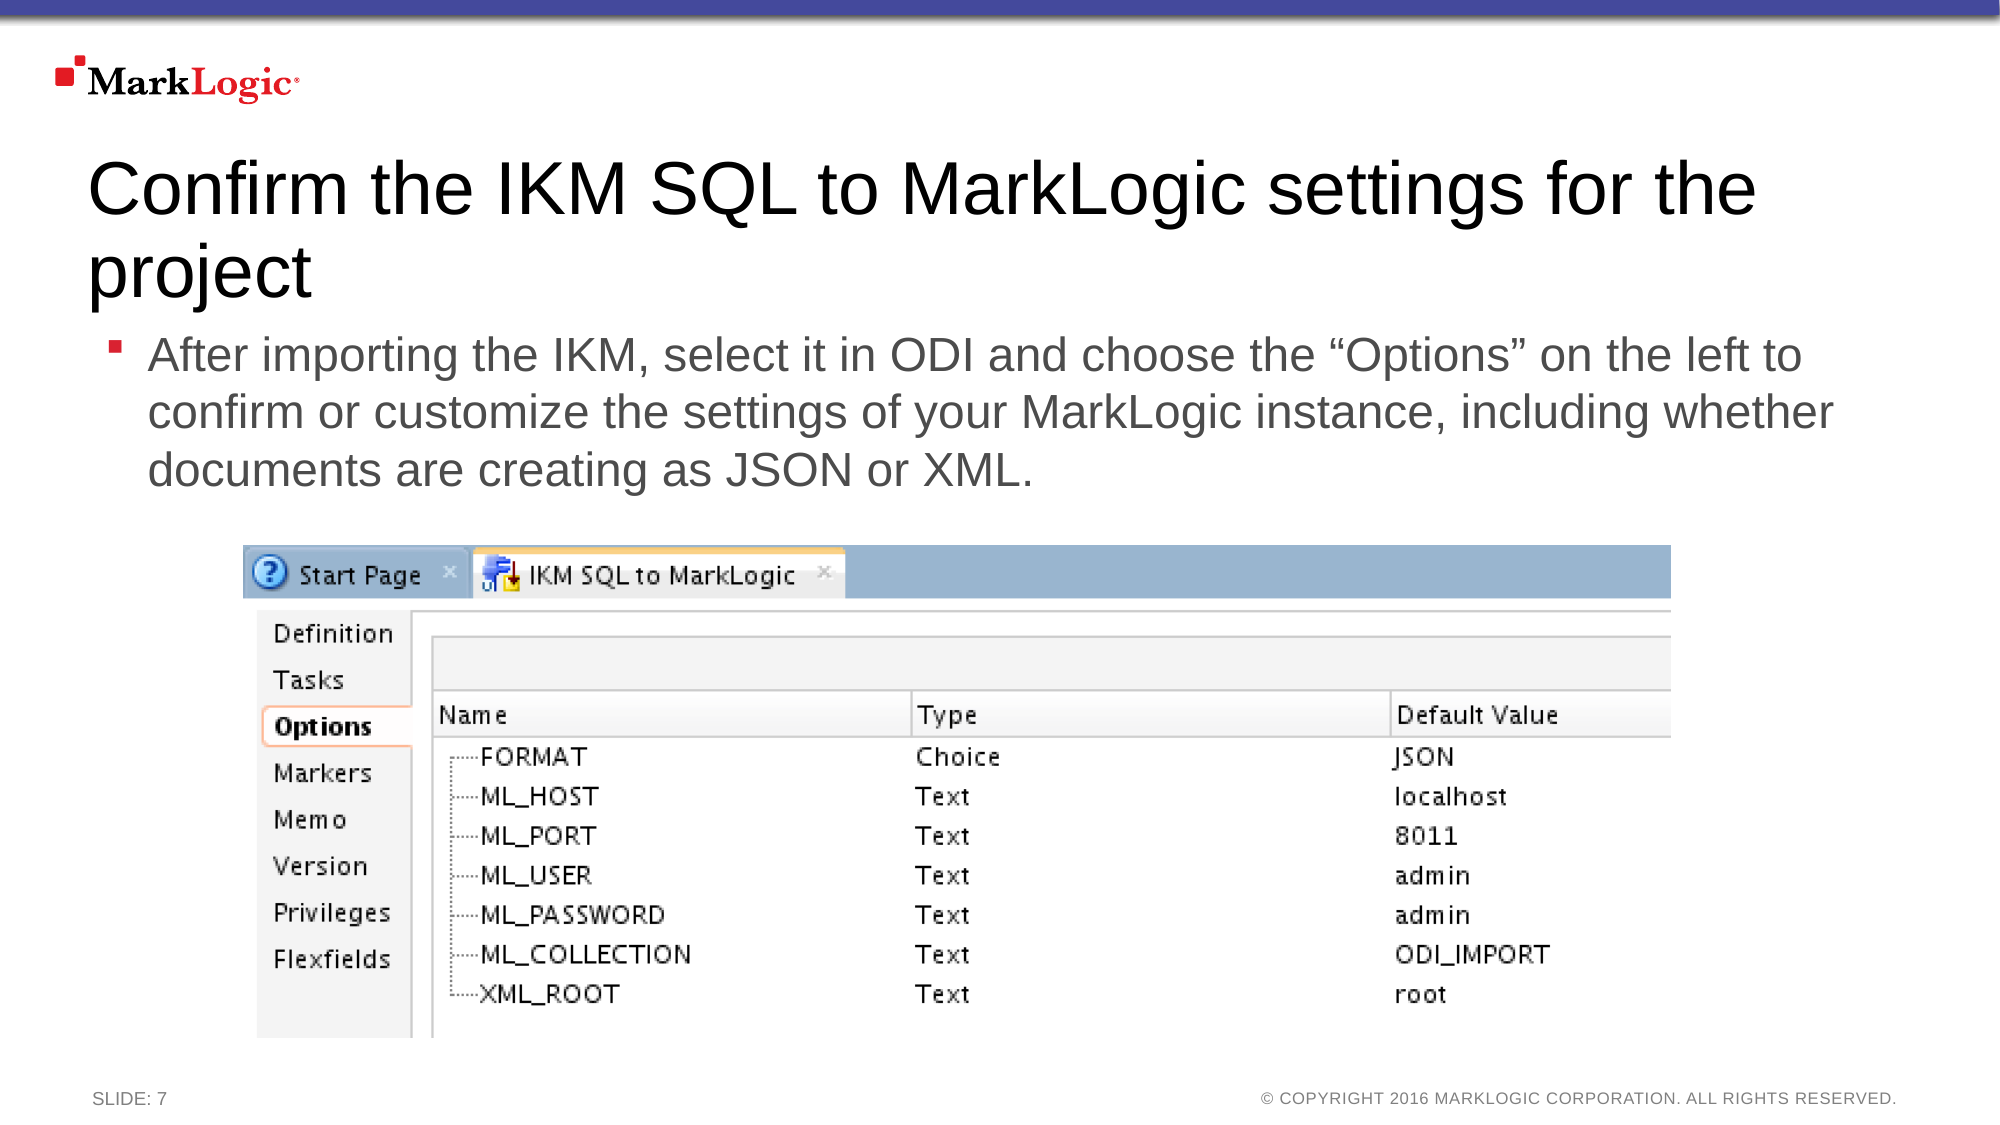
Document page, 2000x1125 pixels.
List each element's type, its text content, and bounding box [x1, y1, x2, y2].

title Confirm the IKM SQL to MarkLogic settings for the project [87, 145, 1907, 242]
list After importing the IKM, select it in ODI and choose the “Options” on the left to confirm or customize the settings of your MarkLogic instance, including whether documents are creating as JSON or XML. [87, 323, 1907, 984]
picture [243, 544, 1672, 1039]
